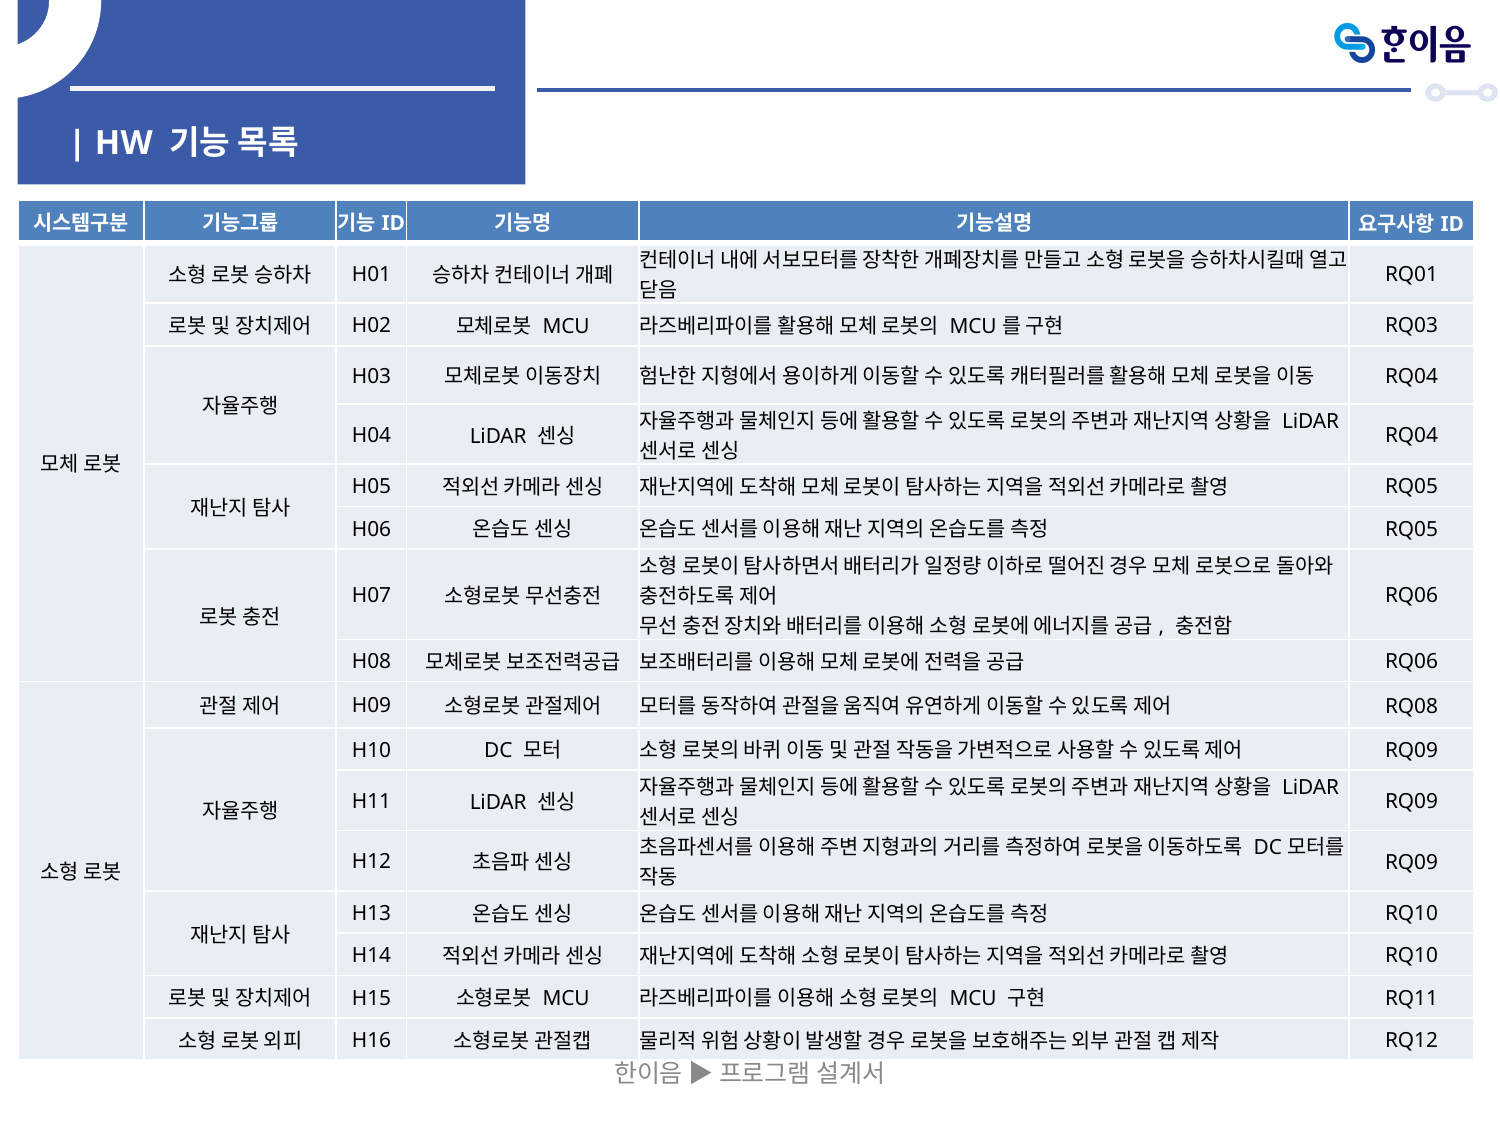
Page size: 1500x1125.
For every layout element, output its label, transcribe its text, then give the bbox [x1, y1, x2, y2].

table_cell H07 [337, 550, 406, 639]
table_cell 험난한 지형에서 용이하게 이동할 수 있도록 캐터필러를 활용해 모체 로봇을 이동 [640, 347, 1348, 403]
table_cell 로봇 및 장치제어 [145, 304, 335, 345]
table_cell 소형로봇 관절캡 [407, 1019, 638, 1059]
table_cell H03 [337, 347, 406, 403]
table_cell 자율주행과 물체인지 등에 활용할 수 있도록 로봇의 주변과 재난지역 상황을 LiDAR센서로 센싱 [640, 405, 1348, 463]
text_box [1, 1, 100, 97]
table_cell RQ05 [1350, 507, 1473, 548]
table_cell 모체로봇 MCU [407, 304, 638, 345]
table_cell H09 [337, 682, 406, 727]
table_cell 라즈베리파이를 활용해 모체 로봇의 MCU를 구현 [640, 304, 1348, 345]
table_cell H08 [337, 640, 406, 681]
table_cell H16 [337, 1019, 406, 1059]
table_cell RQ11 [1350, 976, 1473, 1017]
table_cell 컨테이너 내에 서보모터를 장착한 개폐장치를 만들고 소형 로봇을 승하차시킬때 열고 닫음 [640, 246, 1348, 302]
table_header 기능그룹 [145, 201, 335, 240]
table_cell RQ06 [1350, 640, 1473, 681]
table_cell 승하차 컨테이너 개폐 [407, 246, 638, 302]
text_box | HW 기능 목록 [53, 113, 538, 161]
table_cell 소형 로봇의 바퀴 이동 및 관절 작동을 가변적으로 사용할 수 있도록 제어 [640, 729, 1348, 769]
table_cell 재난지역에 도착해 모체 로봇이 탐사하는 지역을 적외선 카메라로 촬영 [640, 465, 1348, 506]
table_cell RQ06 [1350, 550, 1473, 639]
picture [1330, 20, 1474, 67]
table_cell LiDAR 센싱 [407, 405, 638, 463]
table_cell 로봇 및 장치제어 [145, 976, 335, 1017]
table_cell LiDAR 센싱 [407, 771, 638, 830]
table_cell RQ12 [1350, 1019, 1473, 1059]
table_cell 온습도 센싱 [407, 507, 638, 548]
table_cell H04 [337, 405, 406, 463]
table_cell RQ10 [1350, 892, 1473, 932]
table_cell RQ01 [1350, 246, 1473, 302]
text_box [17, 0, 526, 185]
table_cell DC 모터 [407, 729, 638, 769]
table_cell 소형 로봇이 탐사하면서 배터리가 일정량 이하로 떨어진 경우 모체 로봇으로 돌아와 충전하도록 제어 무선 충전 장치와 배터리를 이용해 소형 로봇에 에너지를 공급, 충전함 [640, 550, 1348, 639]
table_cell H10 [337, 729, 406, 769]
table_cell H14 [337, 934, 406, 975]
table_cell 라즈베리파이를 이용해 소형 로봇의 MCU 구현 [640, 976, 1348, 1017]
table_cell 소형로봇 무선충전 [407, 550, 638, 639]
table_cell H15 [337, 976, 406, 1017]
table_cell 소형 로봇 외피 [145, 1019, 335, 1059]
table_cell 소형로봇 관절제어 [407, 682, 638, 727]
table_cell H06 [337, 507, 406, 548]
table_cell 자율주행 [145, 347, 335, 463]
table_cell 관절 제어 [145, 682, 335, 727]
table_cell 초음파 센싱 [407, 831, 638, 890]
table_cell H05 [337, 465, 406, 506]
table_cell 초음파센서를 이용해 주변 지형과의 거리를 측정하여 로봇을 이동하도록 DC모터를 작동 [640, 831, 1348, 890]
table_cell H13 [337, 892, 406, 932]
table_cell RQ09 [1350, 831, 1473, 890]
table_cell 재난지 탐사 [145, 892, 335, 975]
table_cell H11 [337, 771, 406, 830]
table_cell RQ03 [1350, 304, 1473, 345]
table_cell 재난지 탐사 [145, 465, 335, 548]
table_cell 온습도 센서를 이용해 재난 지역의 온습도를 측정 [640, 507, 1348, 548]
table_cell H12 [337, 831, 406, 890]
table_cell H02 [337, 304, 406, 345]
table_cell 자율주행과 물체인지 등에 활용할 수 있도록 로봇의 주변과 재난지역 상황을 LiDAR센서로 센싱 [640, 771, 1348, 830]
table_cell 소형 로봇 [19, 682, 143, 1059]
table_cell 로봇 충전 [145, 550, 335, 681]
table_cell 적외선 카메라 센싱 [407, 934, 638, 975]
table_cell 소형로봇 MCU [407, 976, 638, 1017]
table_cell 물리적 위험 상황이 발생할 경우 로봇을 보호해주는 외부 관절 캡 제작 [640, 1019, 1348, 1059]
table_header 시스템구분 [19, 201, 143, 240]
table_cell 보조배터리를 이용해 모체 로봇에 전력을 공급 [640, 640, 1348, 681]
table_cell RQ10 [1350, 934, 1473, 975]
table_header 기능명 [407, 201, 638, 240]
table_cell 자율주행 [145, 729, 335, 890]
picture [1422, 77, 1499, 105]
table_cell 재난지역에 도착해 소형 로봇이 탐사하는 지역을 적외선 카메라로 촬영 [640, 934, 1348, 975]
table_cell RQ04 [1350, 405, 1473, 463]
table_cell 온습도 센싱 [407, 892, 638, 932]
table_header 기능ID [337, 201, 406, 240]
table_header 기능설명 [640, 201, 1348, 240]
table_cell RQ04 [1350, 347, 1473, 403]
table_cell 모터를 동작하여 관절을 움직여 유연하게 이동할 수 있도록 제어 [640, 682, 1348, 727]
table_cell RQ08 [1350, 682, 1473, 727]
table_cell RQ09 [1350, 771, 1473, 830]
table_cell 모체로봇 이동장치 [407, 347, 638, 403]
table_cell RQ05 [1350, 465, 1473, 506]
text_box 한이음 ▶ 프로그램 설계서 [512, 1061, 988, 1103]
table_cell 온습도 센서를 이용해 재난 지역의 온습도를 측정 [640, 892, 1348, 932]
table_cell RQ09 [1350, 729, 1473, 769]
table_cell 소형 로봇 승하차 [145, 246, 335, 302]
table_header 요구사항ID [1350, 201, 1473, 240]
table_cell H01 [337, 246, 406, 302]
table_cell 적외선 카메라 센싱 [407, 465, 638, 506]
table_cell 모체 로봇 [19, 246, 143, 681]
table_cell 모체로봇 보조전력공급 [407, 640, 638, 681]
